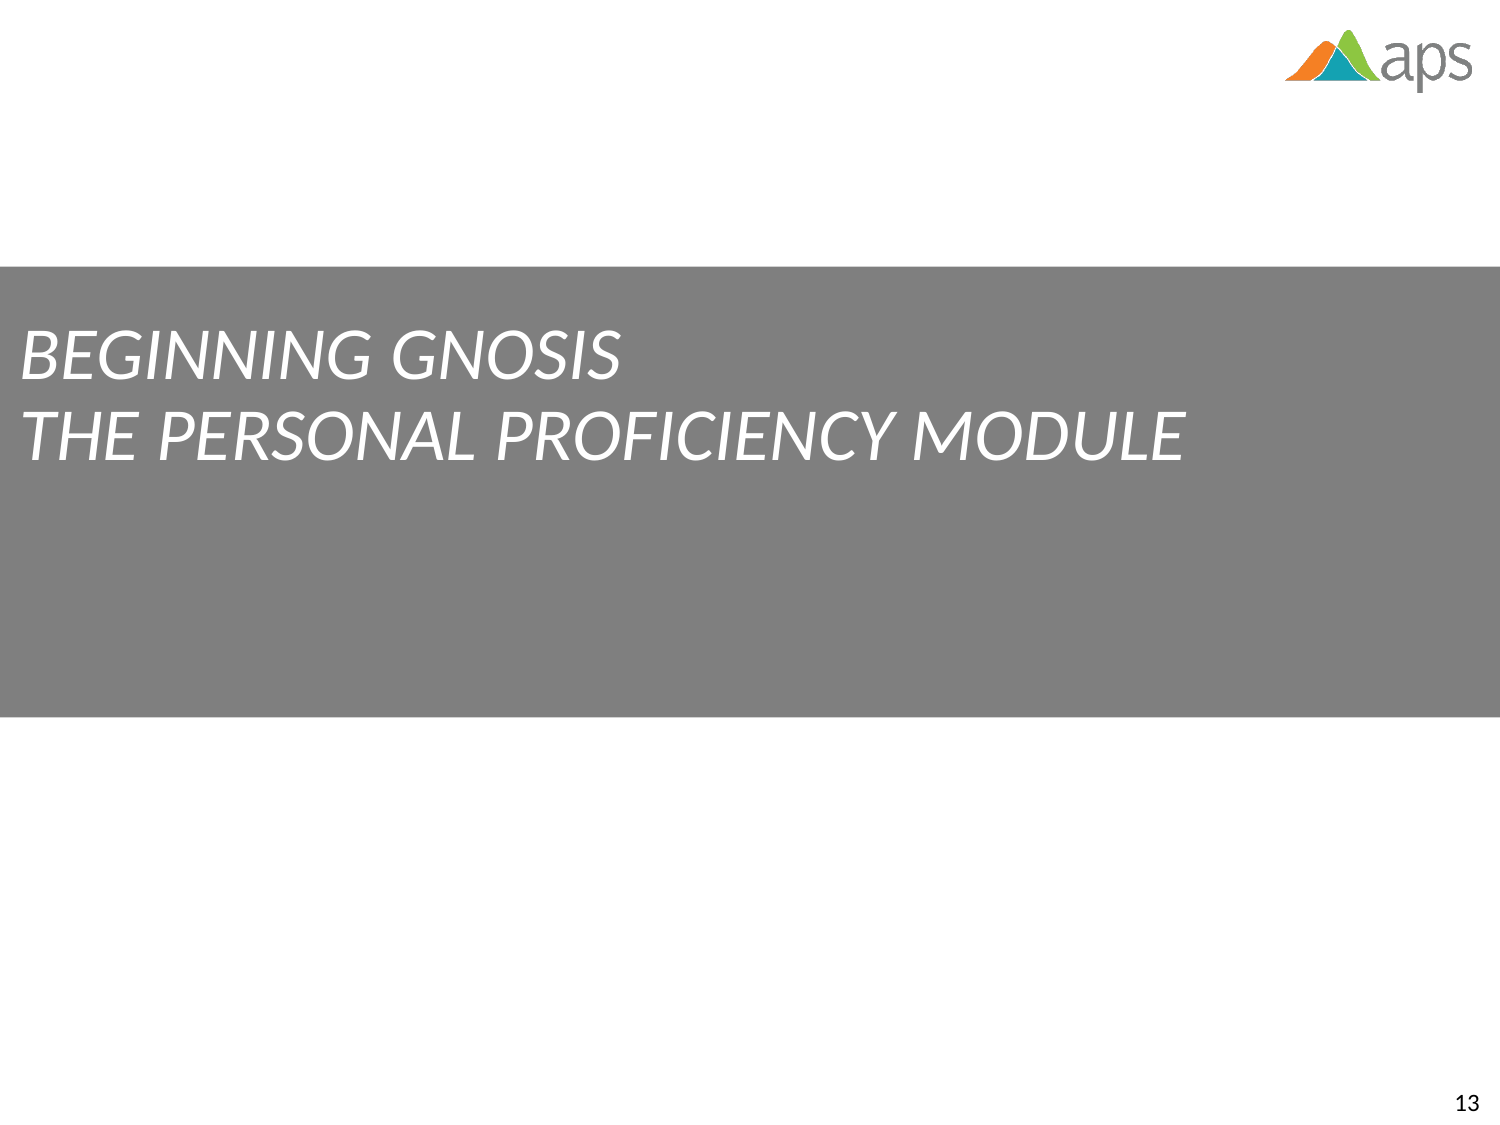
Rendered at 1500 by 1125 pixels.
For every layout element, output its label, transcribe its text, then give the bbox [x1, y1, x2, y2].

title BEGINNING GNOSIS THE PERSONAL PROFICIENCY MODULE [19, 314, 1459, 480]
picture [1279, 24, 1477, 98]
